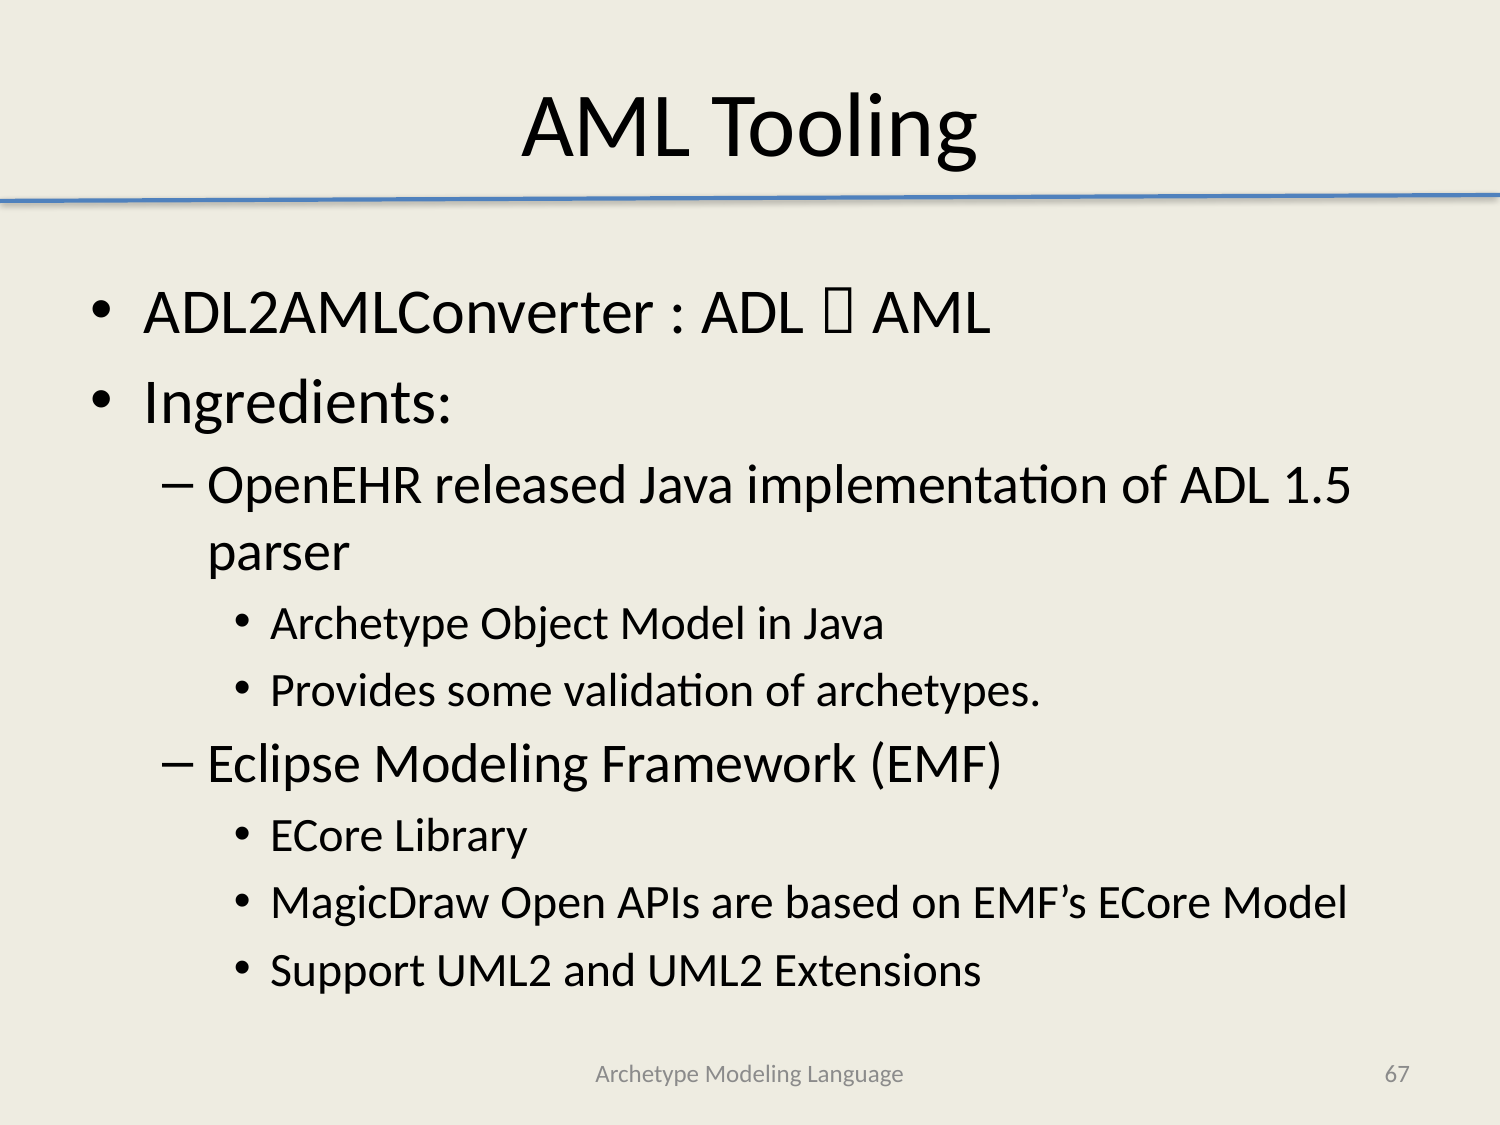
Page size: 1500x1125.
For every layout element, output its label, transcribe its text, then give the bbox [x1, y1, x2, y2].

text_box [0, 194, 1500, 202]
list ADL2AMLConverter : ADL  AML Ingredients: OpenEHR released Java implementation of ADL 1.5 parser Archetype Object Model in Java Provides some validation of archetypes. Eclipse Modeling Framework (EMF) ECore Library MagicDraw Open APIs are based on EMF’s ECore Model Support UML2 and UML2 Extensions [75, 262, 1425, 1005]
title AML Tooling [75, 45, 1425, 193]
footer Archetype Modeling Language [512, 1042, 988, 1103]
slide_number 67 [1074, 1042, 1425, 1103]
